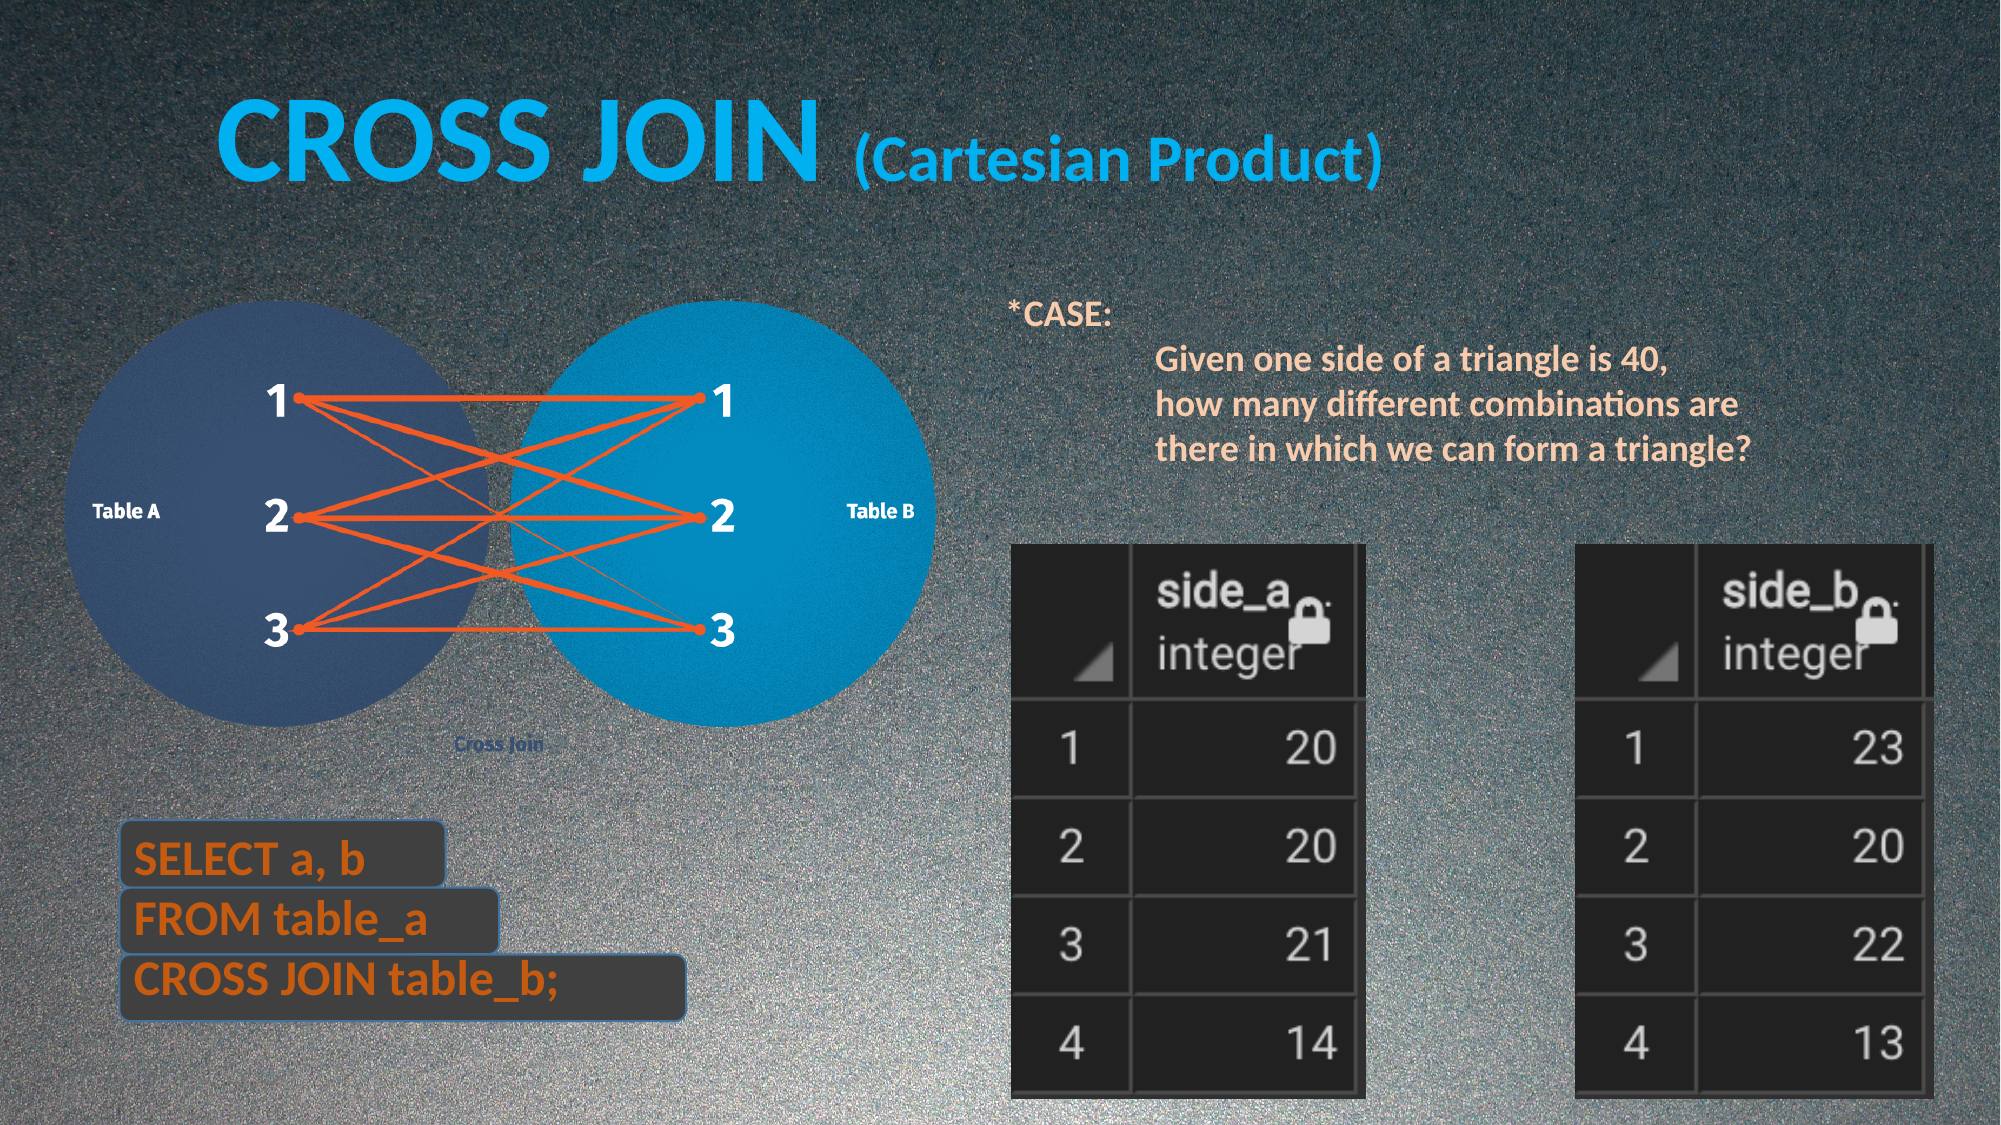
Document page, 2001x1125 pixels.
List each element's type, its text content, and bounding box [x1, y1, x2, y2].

text_box CROSS JOIN (Cartesian Product) [201, 49, 1401, 215]
text_box SELECT a, b FROM table_a CROSS JOIN table_b; [119, 817, 879, 1013]
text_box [119, 820, 687, 1022]
picture [0, 0, 2001, 1125]
text_box *CASE: Given one side of a triangle is 40, how many different combinations are there in which we can form a triangle? [990, 281, 1934, 477]
